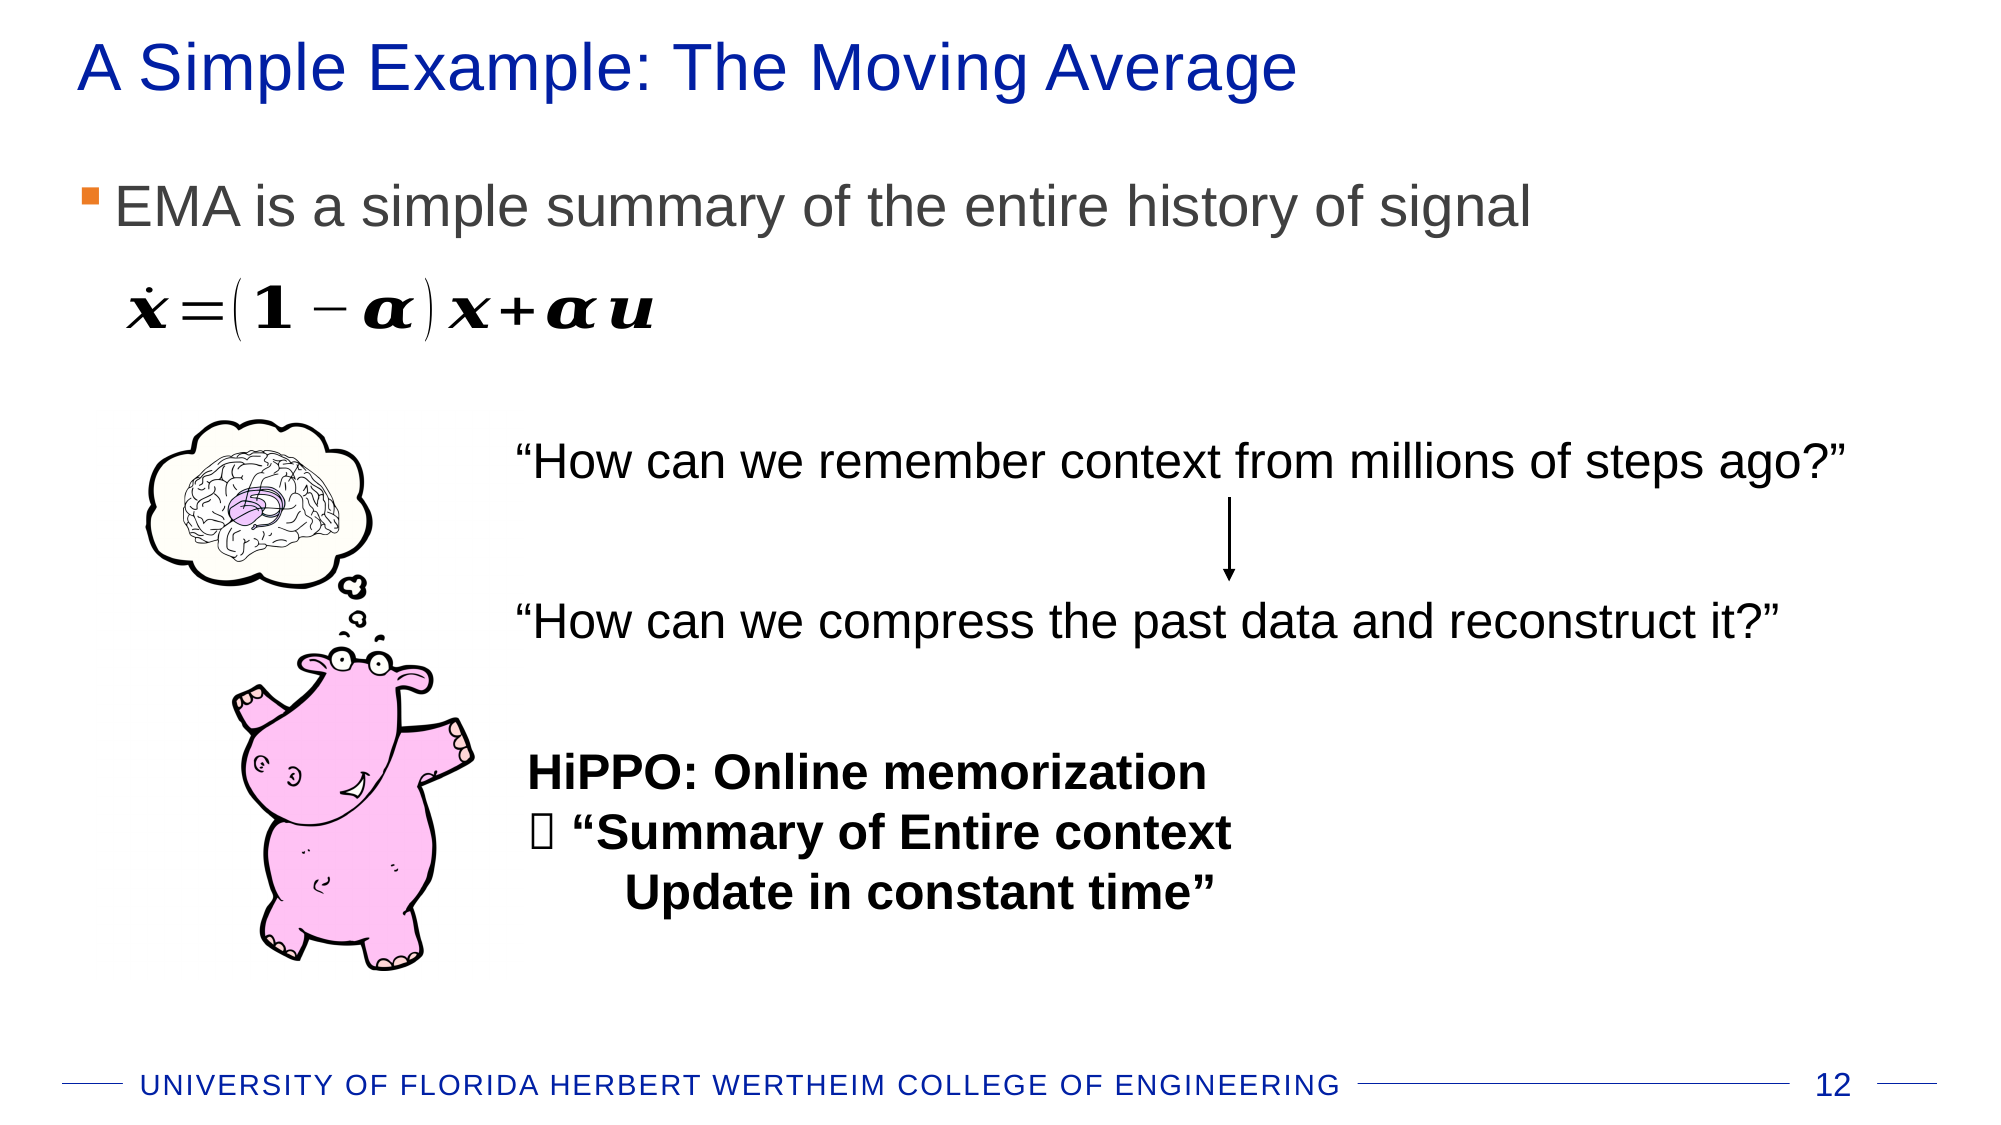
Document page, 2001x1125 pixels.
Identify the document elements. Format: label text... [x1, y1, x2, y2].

text_box “How can we compress the past data and reconstruct it?” [524, 581, 1961, 657]
text_box HiPPO: Online memorization  “Summary of Entire context Update in constant time” [524, 732, 1972, 928]
text_box “How can we remember context from millions of steps ago?” [524, 421, 1961, 497]
footer UNIVERSITY OF FLORIDA HERBERT WERTHEIM COLLEGE OF ENGINEERING [122, 1053, 1358, 1114]
list EMA is a simple summary of the entire history of signal [62, 161, 1938, 1045]
title A Simple Example: The Moving Average [62, 0, 1938, 139]
picture [96, 410, 524, 980]
